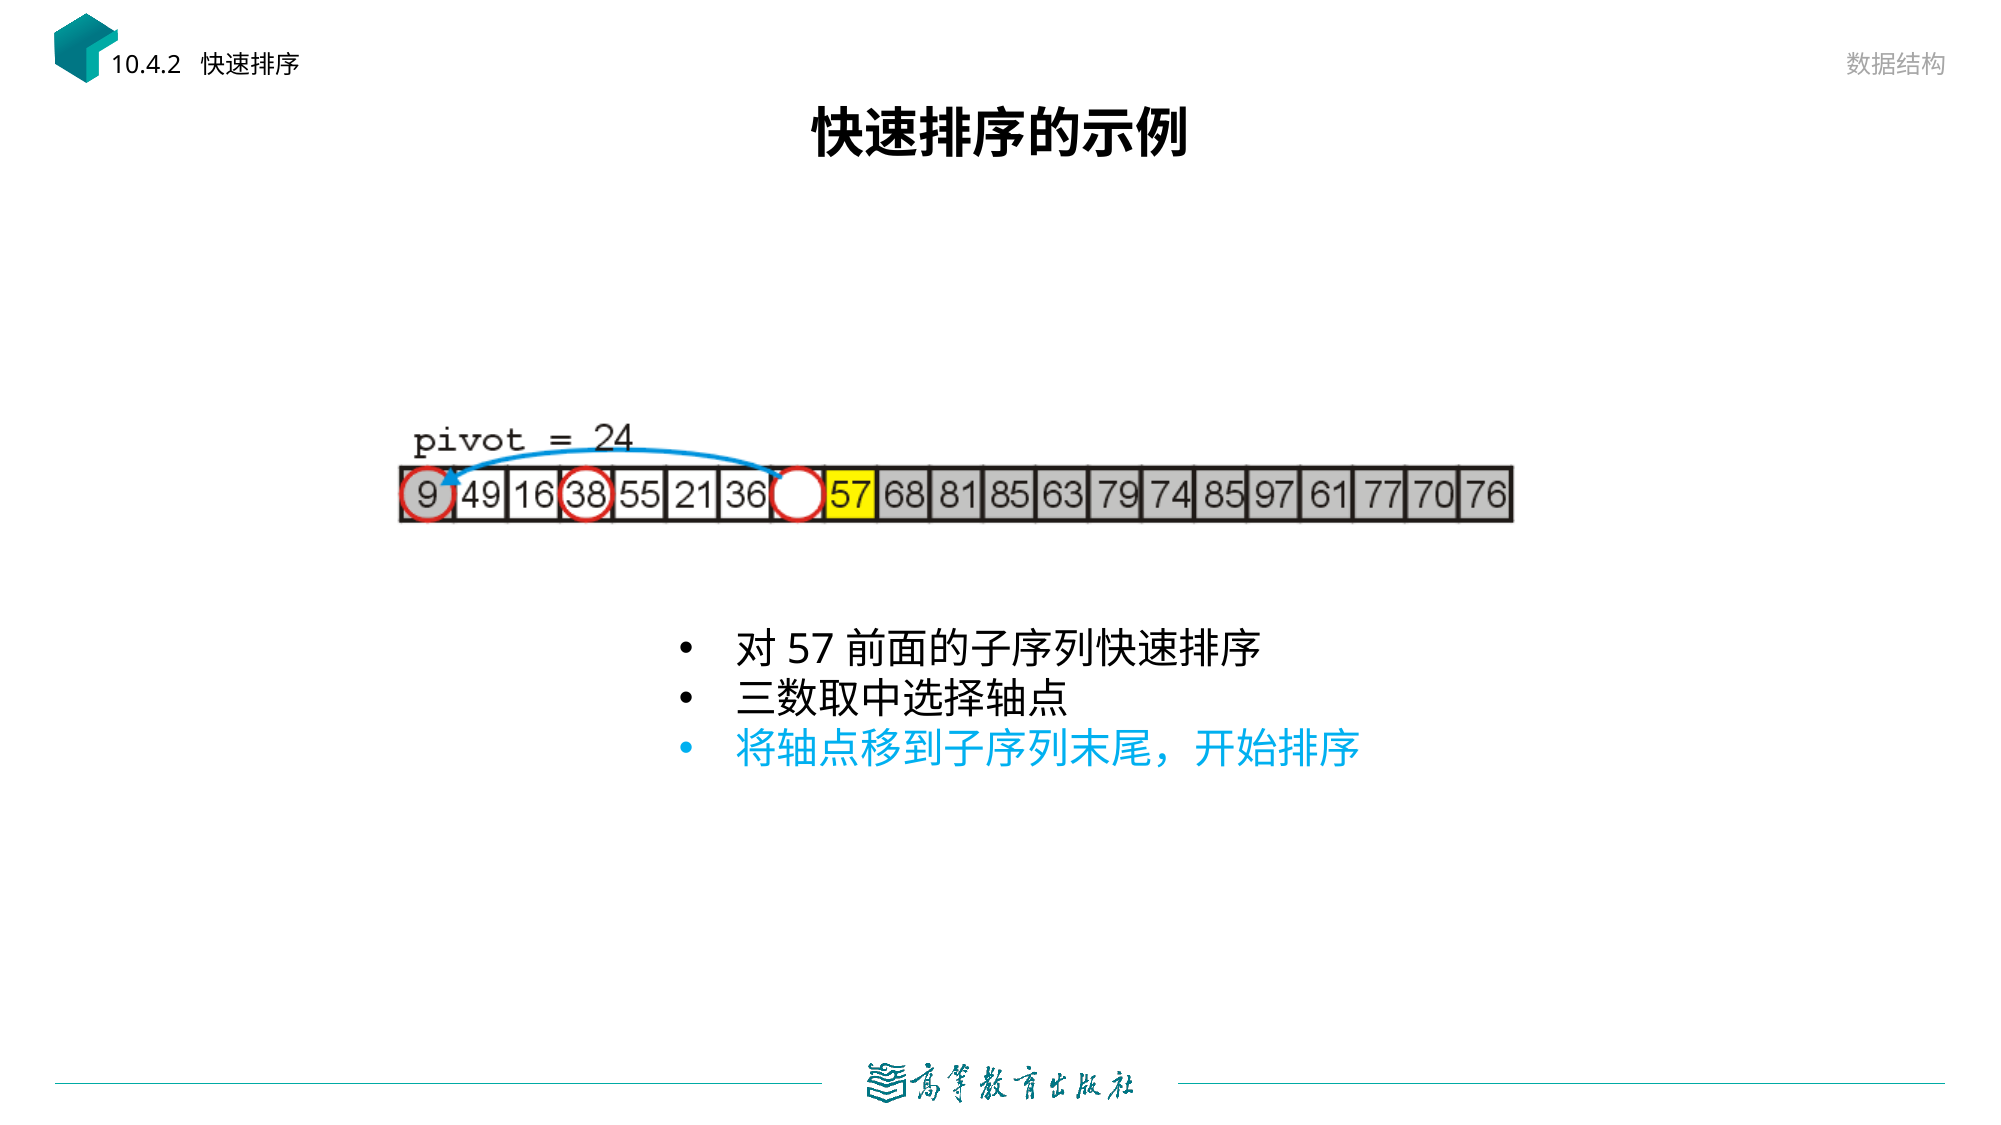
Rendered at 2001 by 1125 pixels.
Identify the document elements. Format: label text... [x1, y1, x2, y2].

text_box 对57前面的子序列快速排序 三数取中选择轴点 将轴点移到子序列末尾，开始排序 [664, 614, 1377, 780]
title 快速排序的示例 [137, 92, 1863, 178]
list 数据结构 [1115, 32, 1962, 86]
subtitle 10.4.2 快速排序 [95, 44, 894, 99]
picture [392, 415, 1521, 574]
picture [867, 1063, 1133, 1103]
